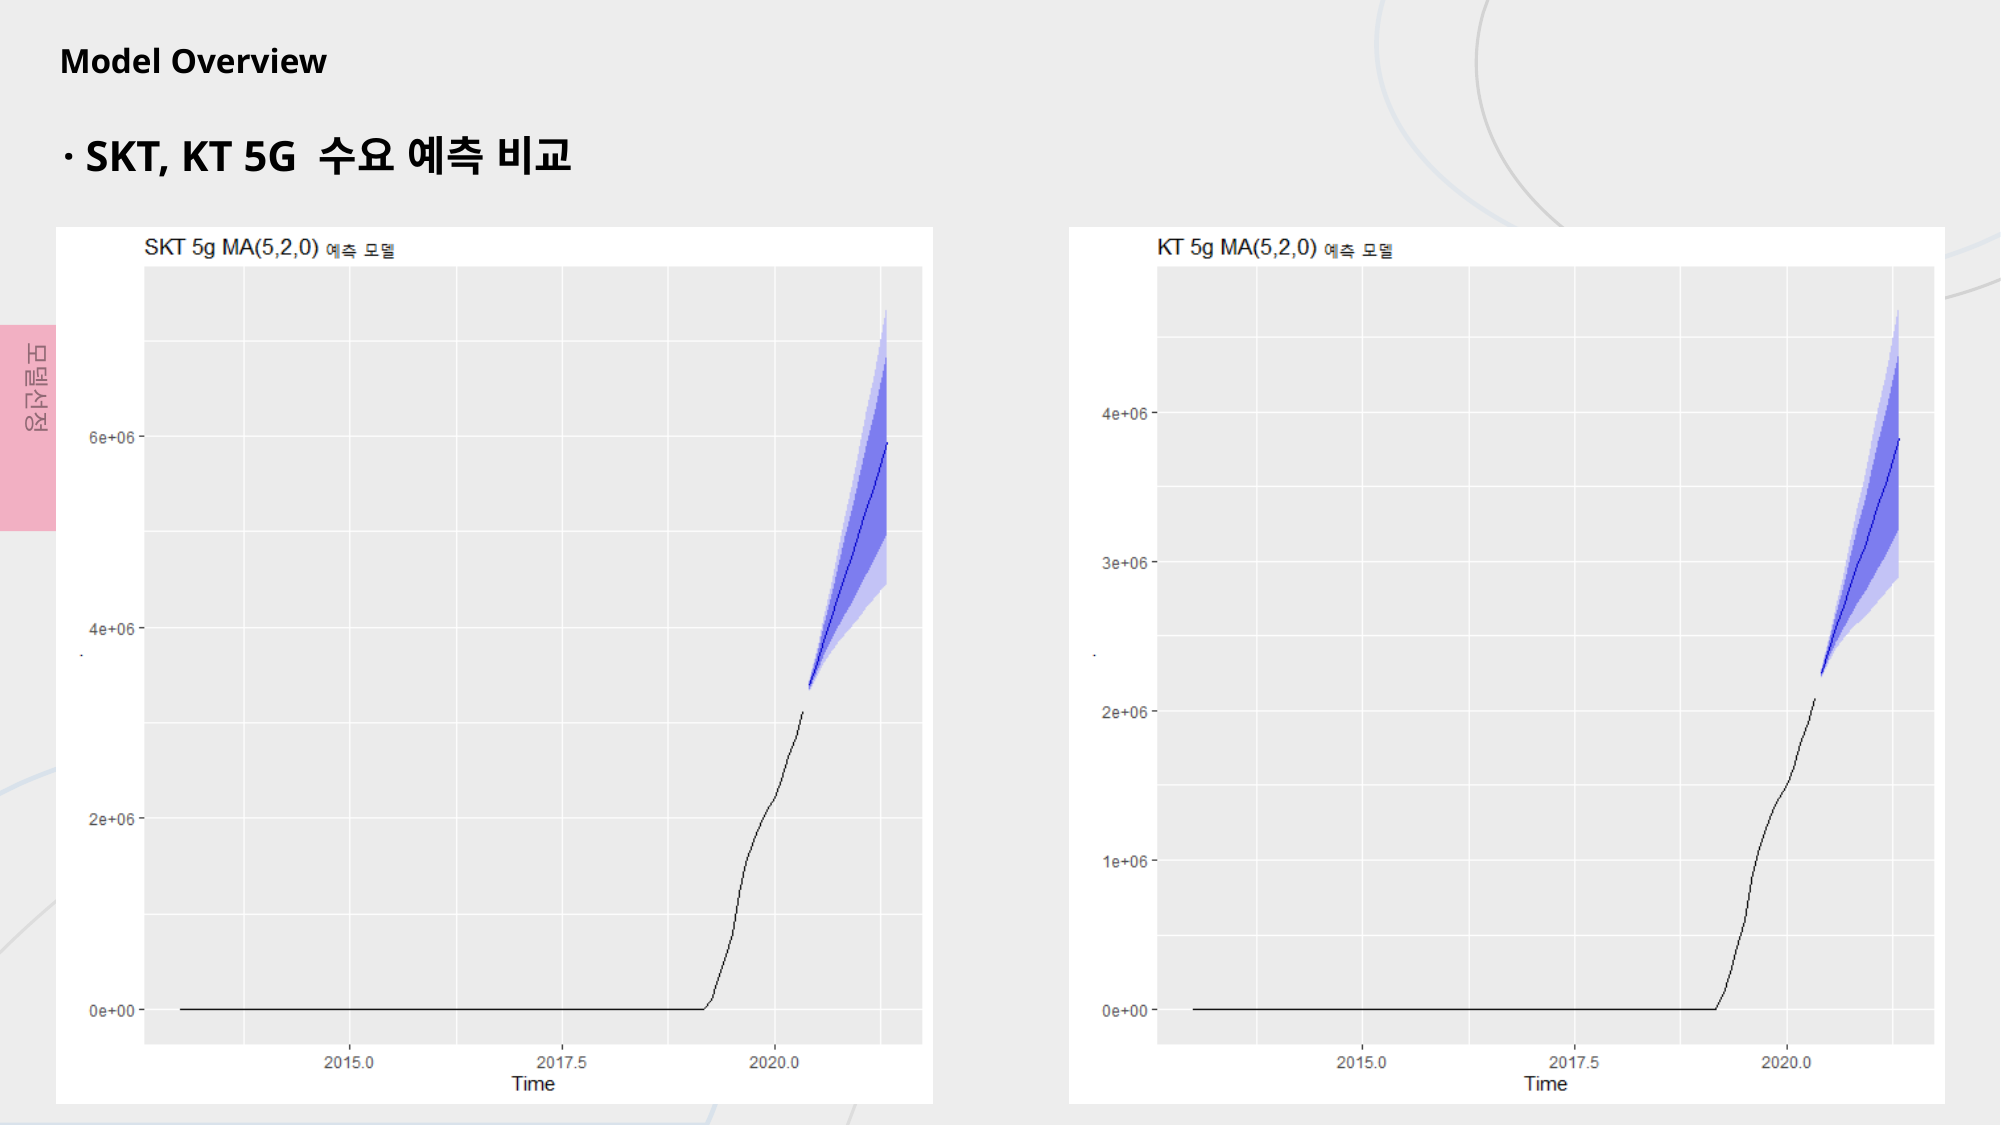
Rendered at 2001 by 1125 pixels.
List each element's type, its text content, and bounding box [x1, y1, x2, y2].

picture [1069, 227, 1945, 1104]
picture [56, 227, 933, 1104]
text_box · SKT, KT 5G 수요 예측 비교 [48, 97, 588, 188]
